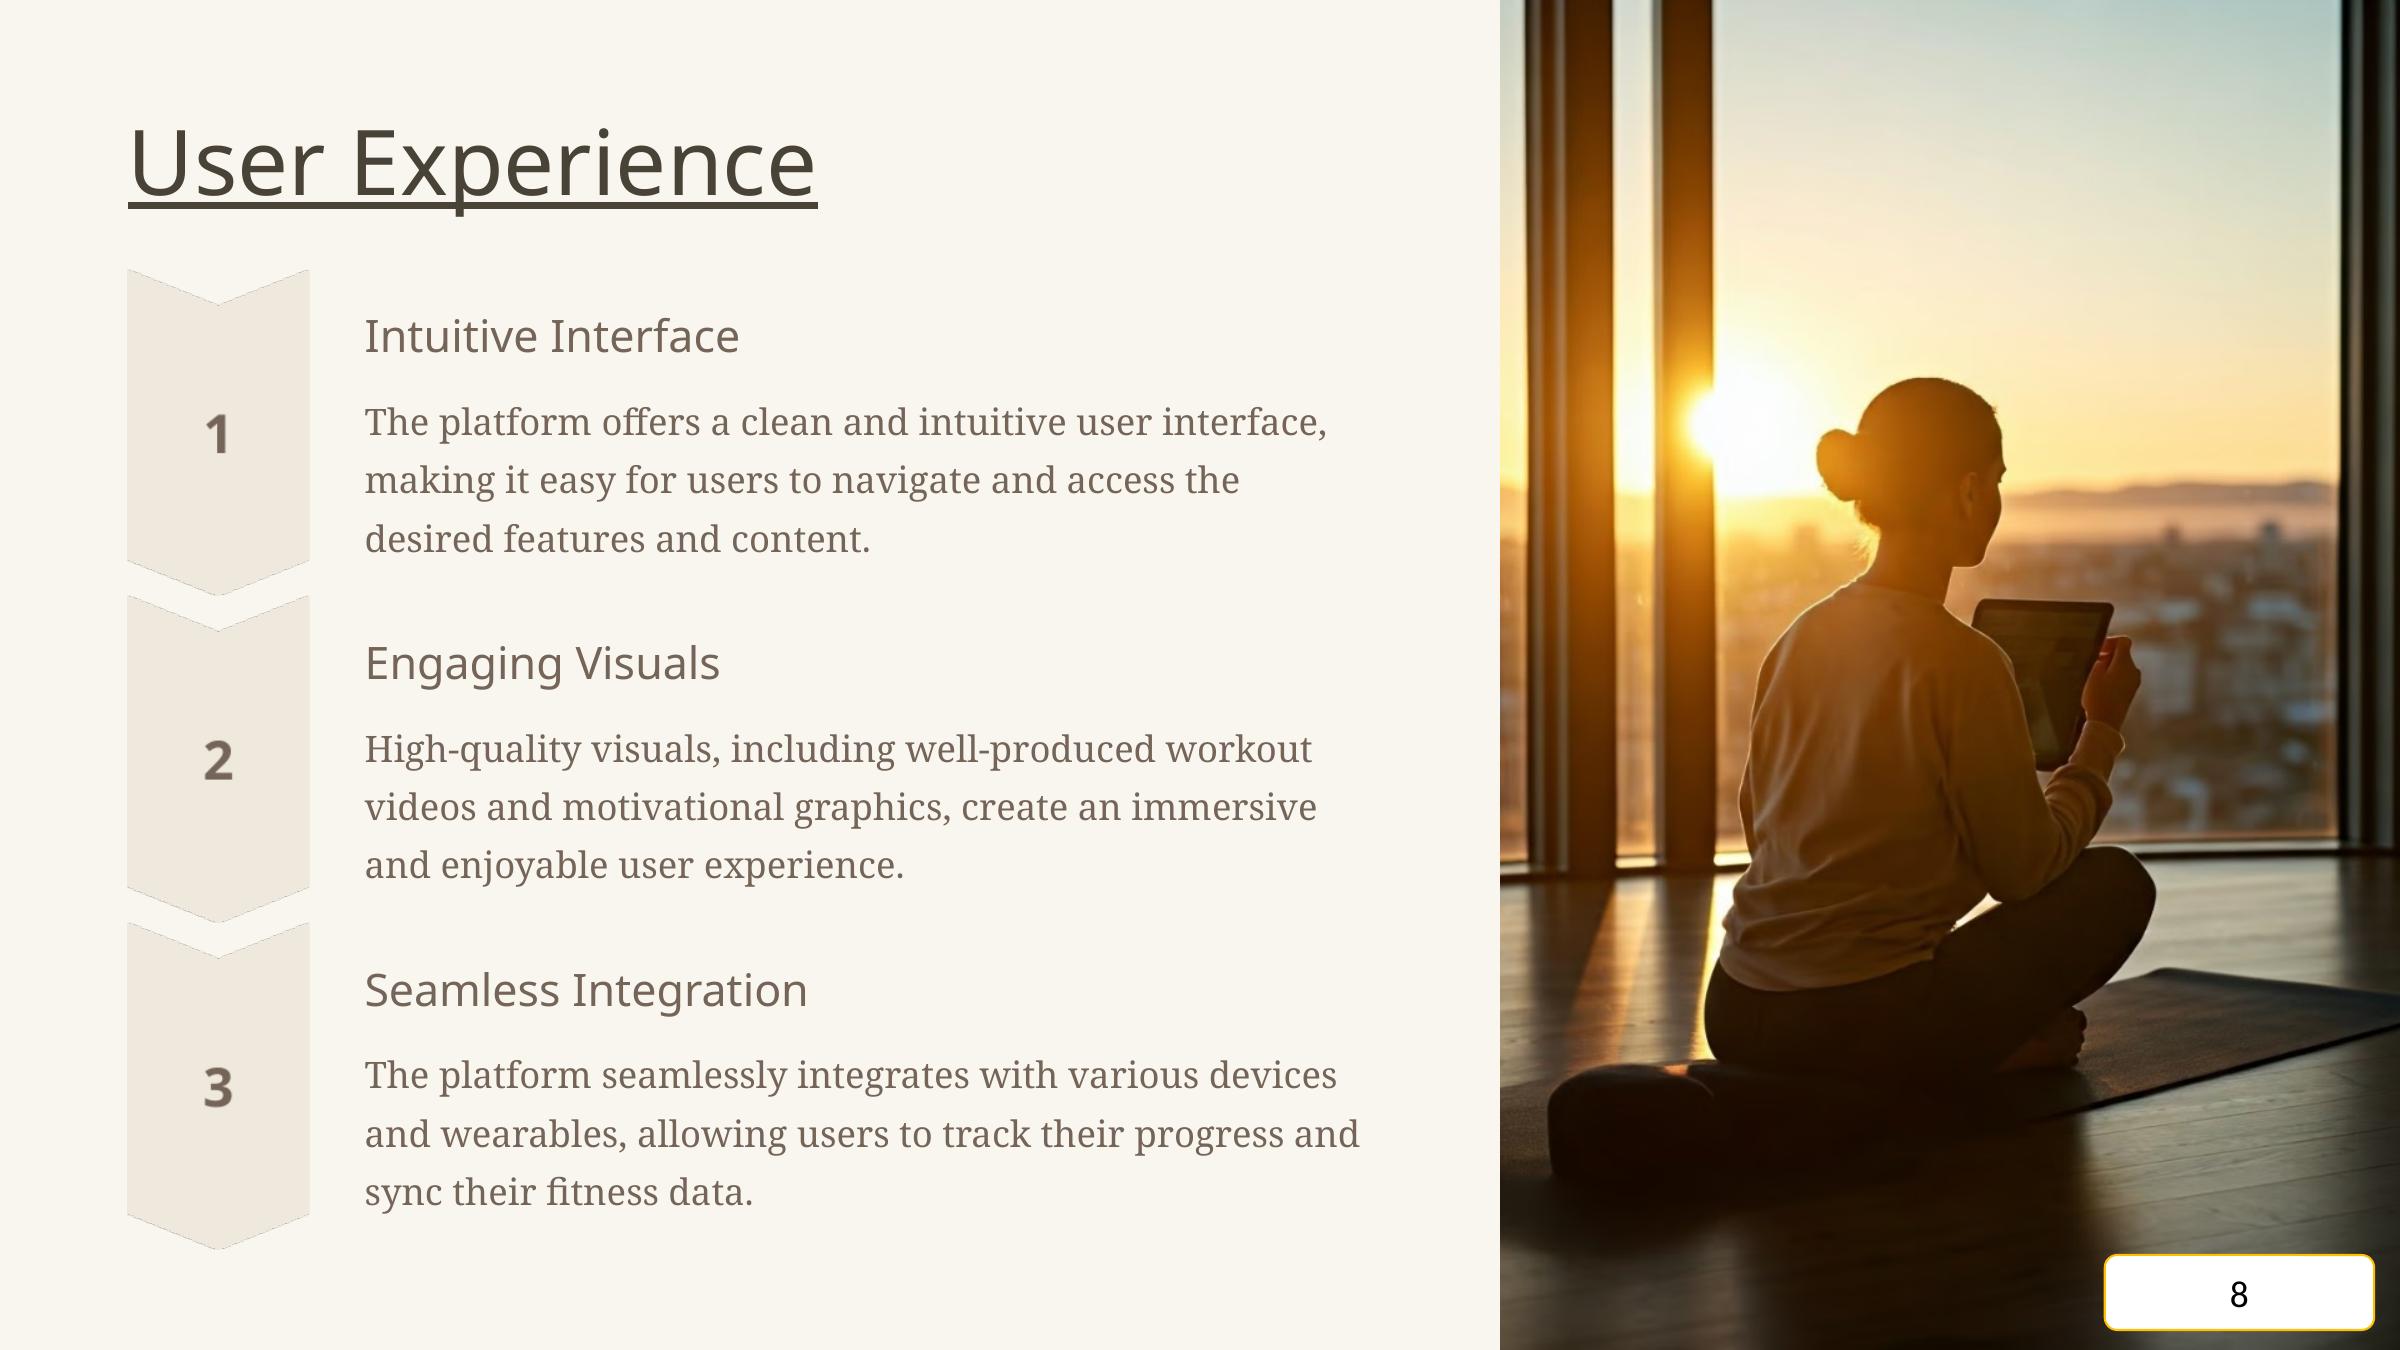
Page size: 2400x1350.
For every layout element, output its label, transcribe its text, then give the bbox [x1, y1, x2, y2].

picture [127, 269, 310, 1250]
text_box User Experience [127, 100, 1040, 215]
text_box The platform seamlessly integrates with various devices and wearables, allowing users to track their progress and sync their fitness data. [364, 1037, 1373, 1213]
text_box Engaging Visuals [364, 632, 821, 690]
text_box Seamless Integration [364, 959, 840, 1017]
text_box High-quality visuals, including well-produced workout videos and motivational graphics, create an immersive and enjoyable user experience. [364, 711, 1373, 887]
picture [1499, 0, 2400, 1350]
text_box Intuitive Interface [364, 305, 821, 363]
text_box The platform offers a clean and intuitive user interface, making it easy for users to navigate and access the desired features and content. [364, 384, 1373, 560]
